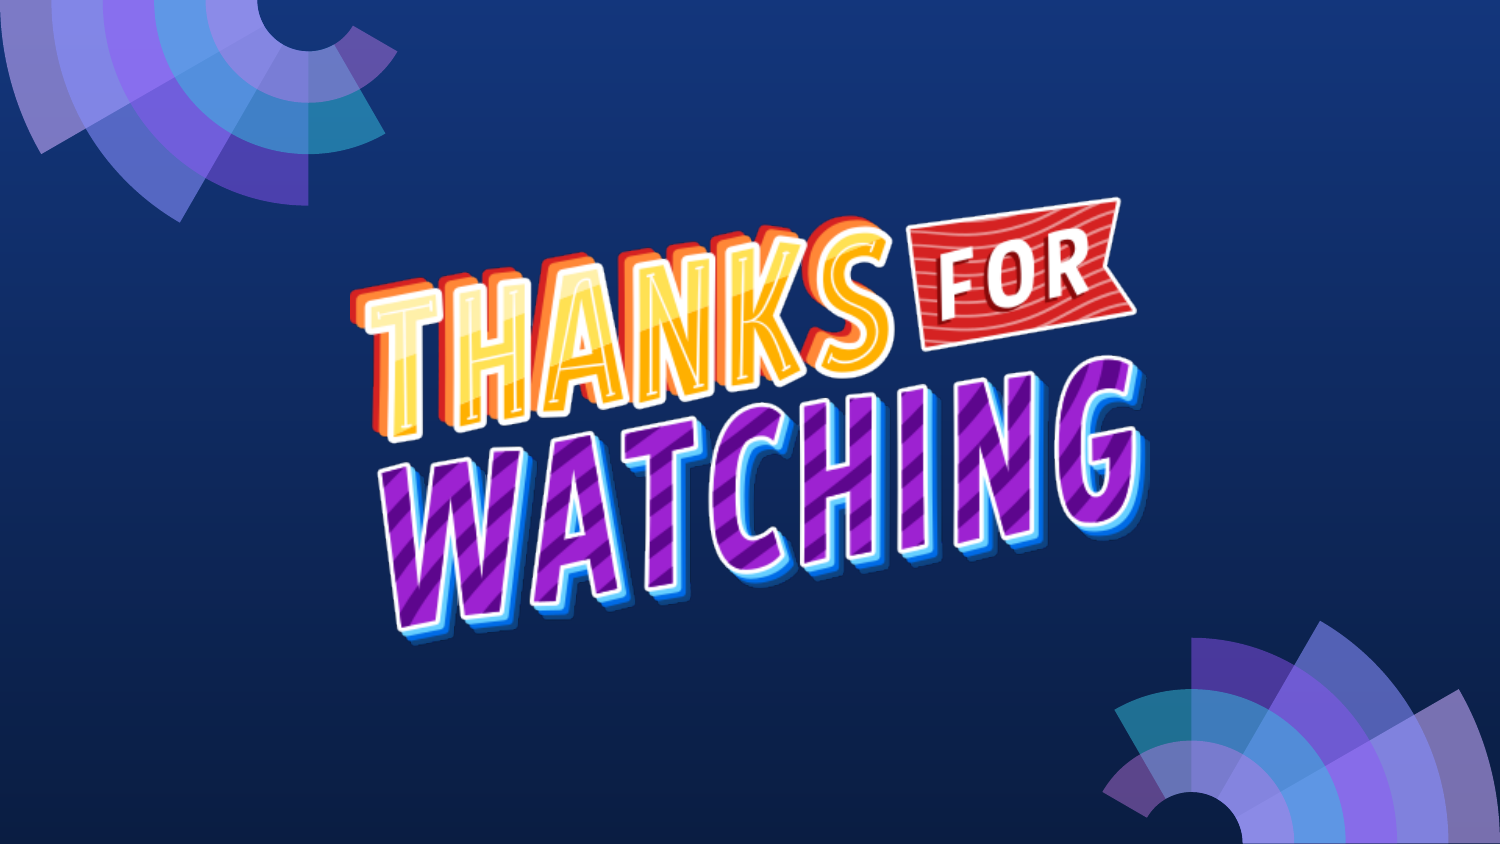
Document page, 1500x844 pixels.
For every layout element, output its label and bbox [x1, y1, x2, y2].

picture [349, 21, 1151, 823]
